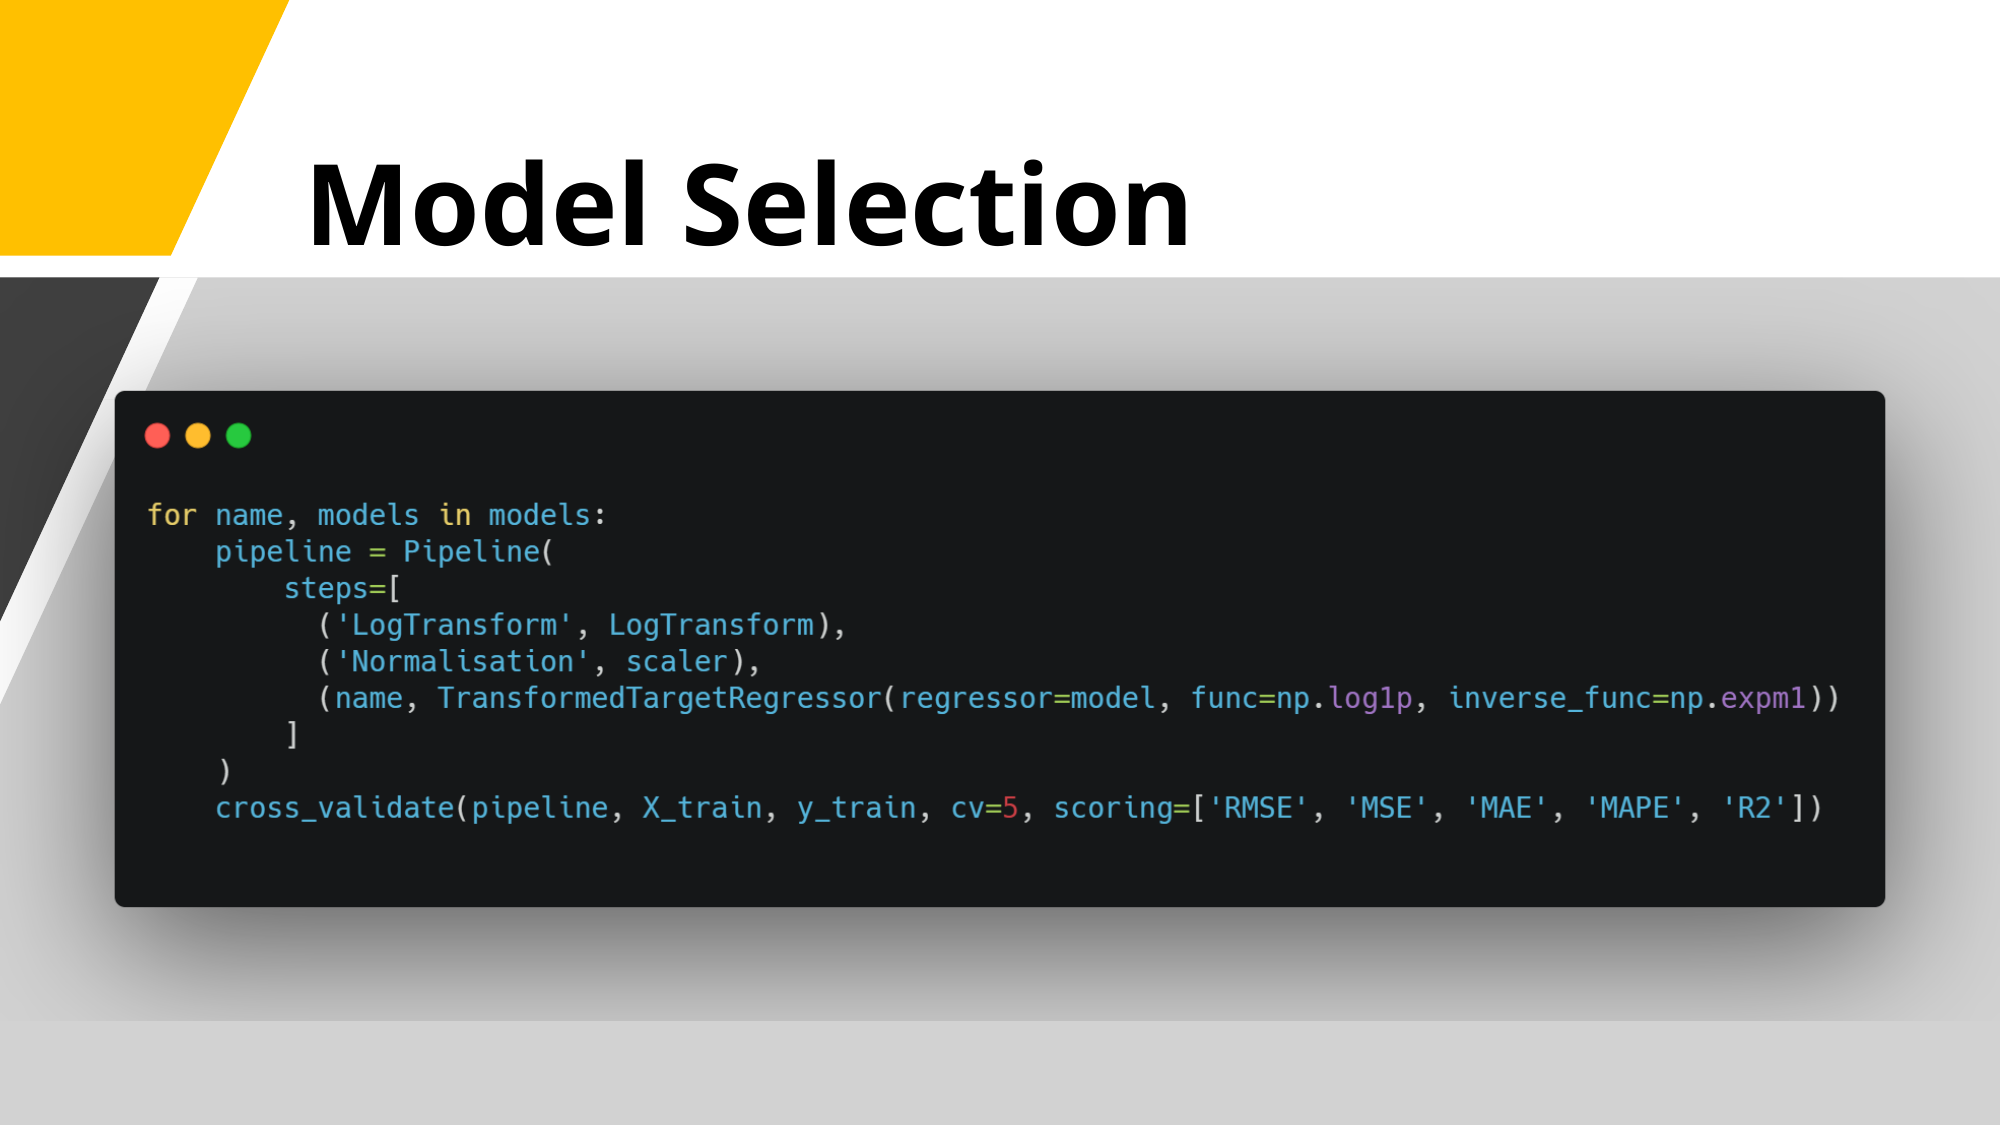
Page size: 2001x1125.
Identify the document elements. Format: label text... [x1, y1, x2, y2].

title Model Selection [289, 0, 1878, 277]
text_box [0, 0, 289, 257]
picture [0, 277, 2000, 1021]
text_box [0, 1021, 2000, 1125]
